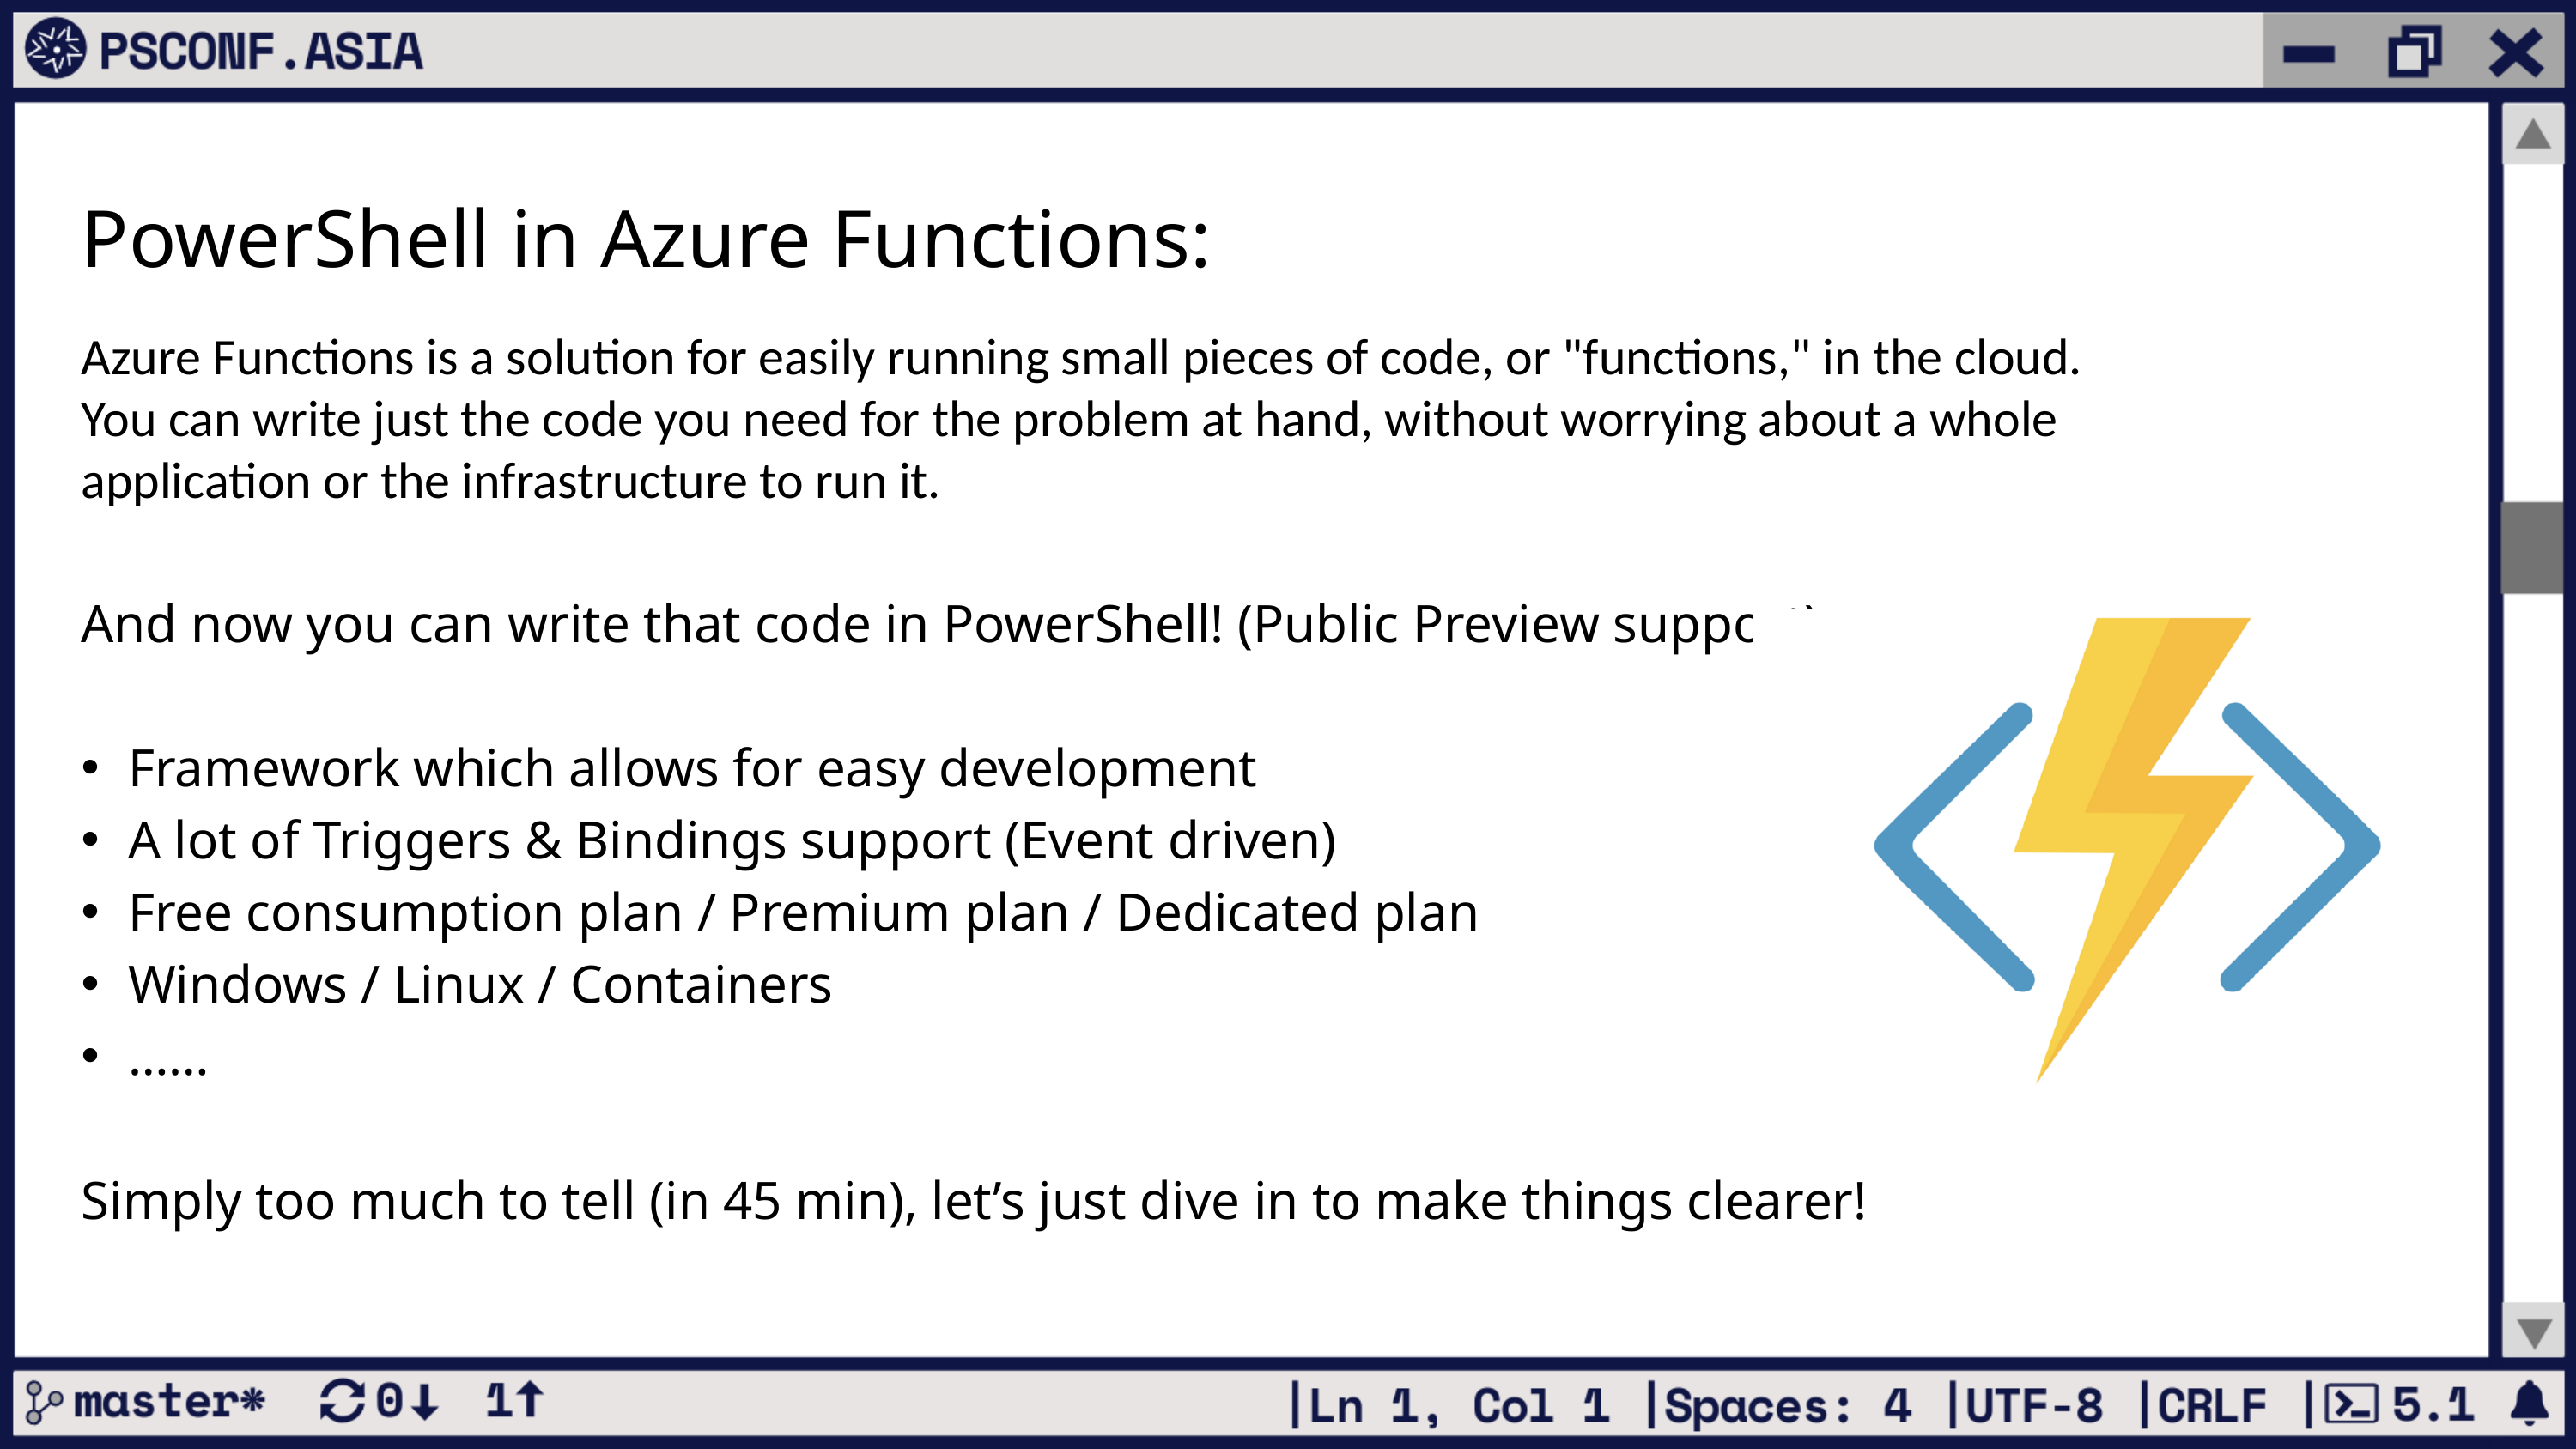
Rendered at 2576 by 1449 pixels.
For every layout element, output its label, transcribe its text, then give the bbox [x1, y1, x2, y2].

picture [0, 0, 2576, 1449]
list Azure Functions is a solution for easily running small pieces of code, or "functions," in the cloud. You can write just the code you need for the problem at hand, without worrying about a whole application or the infrastructure to run it. And now you can write that code in PowerShell! (Public Preview support) Framework which allows for easy development A lot of Triggers & Bindings support (Event driven) Free consumption plan / Premium plan / Dedicated plan Windows / Linux / Containers …… Simply too much to tell (in 45 min), let’s just dive in to make things clearer! [68, 316, 2168, 1240]
title PowerShell in Azure Functions: [68, 155, 1228, 316]
